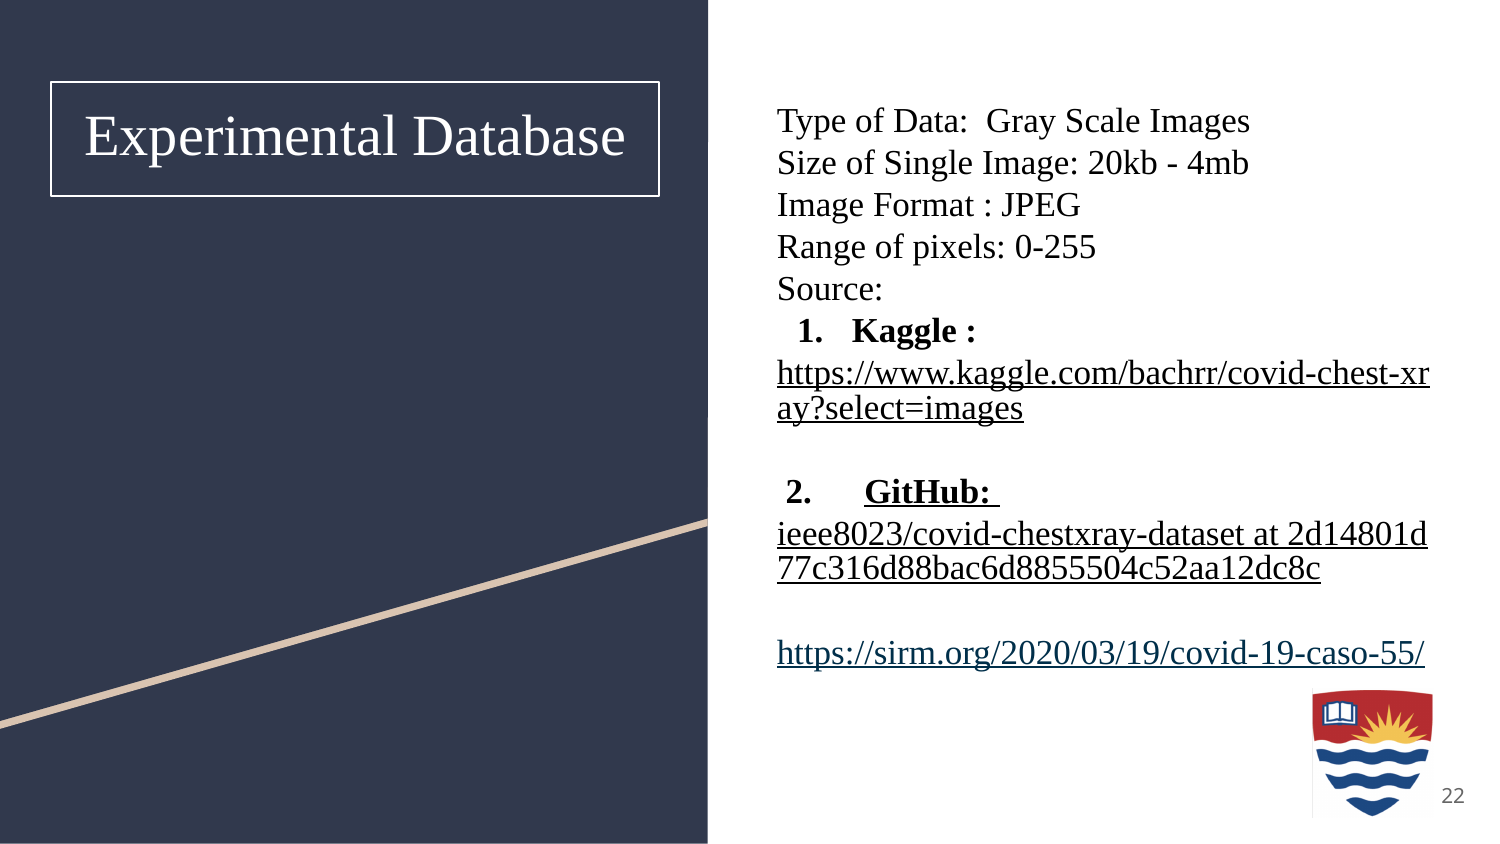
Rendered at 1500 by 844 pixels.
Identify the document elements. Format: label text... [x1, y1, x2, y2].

picture [1312, 688, 1434, 818]
list Type of Data: Gray Scale Images Size of Single Image: 20kb - 4mb Image Format : JPEG Range of pixels: 0-255 Source: Kaggle : https://www.kaggle.com/bachrr/covid-chest-xray?select=images 2. GitHub: ieee8023/covid-chestxray-dataset at 2d14801d77c316d88bac6d8855504c52aa12dc8c https://sirm.org/2020/03/19/covid-19-caso-55/ [761, 82, 1446, 755]
title Experimental Database [51, 82, 660, 197]
slide_number ‹#› [1389, 764, 1480, 830]
